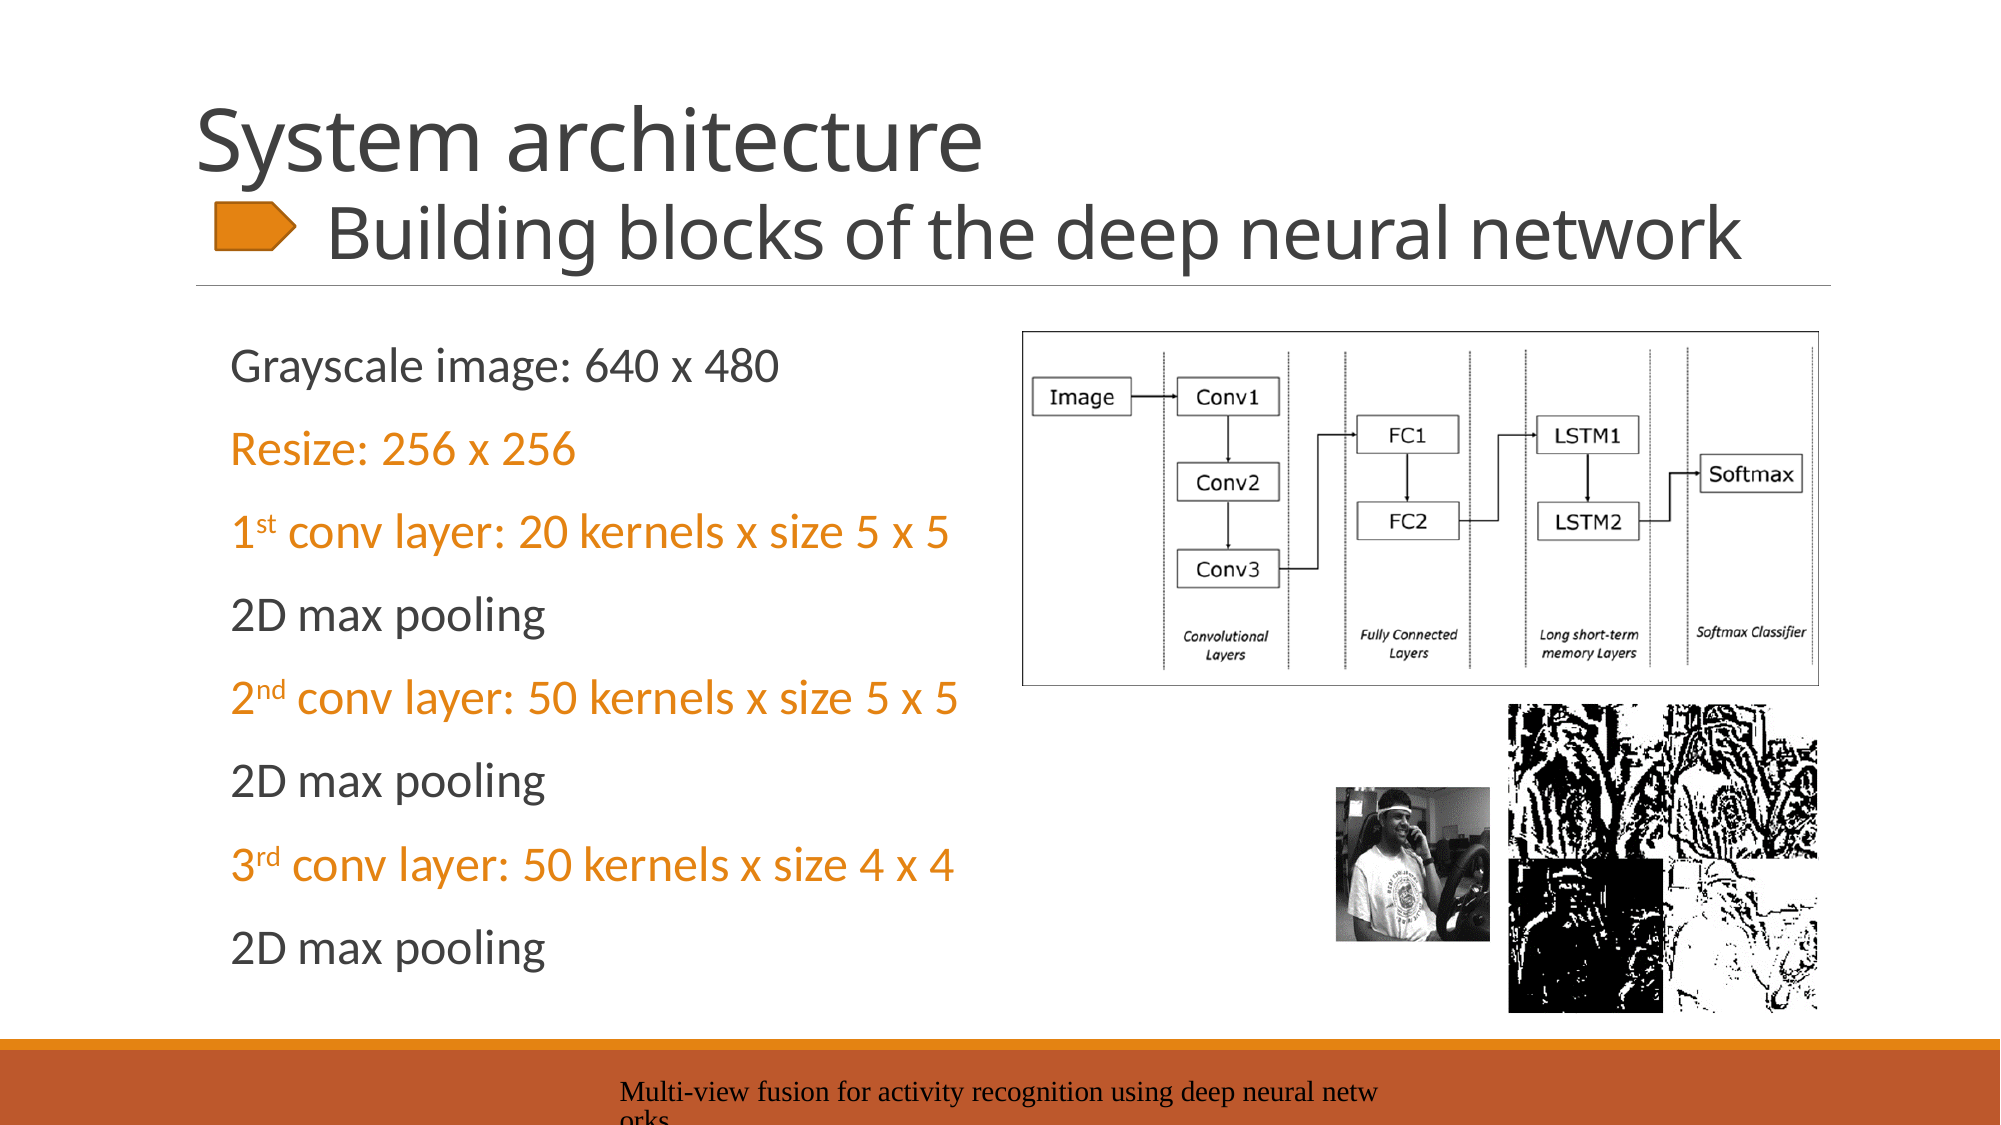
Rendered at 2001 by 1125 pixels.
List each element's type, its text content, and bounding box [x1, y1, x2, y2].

text_box [214, 201, 297, 252]
picture [1333, 702, 1820, 1015]
picture [1022, 331, 1820, 686]
list Grayscale image: 640 x 480 Resize: 256 x 256 1st conv layer: 20 kernels x size 5 x 5 2D max pooling 2nd conv layer: 50 kernels x size 5 x 5 2D max pooling 3rd conv layer: 50 kernels x size 4 x 4 2D max pooling [215, 331, 1830, 1024]
title System architecture Building blocks of the deep neural network [180, 47, 1830, 285]
footer Multi-view fusion for activity recognition using deep neural networks [604, 1059, 1396, 1120]
